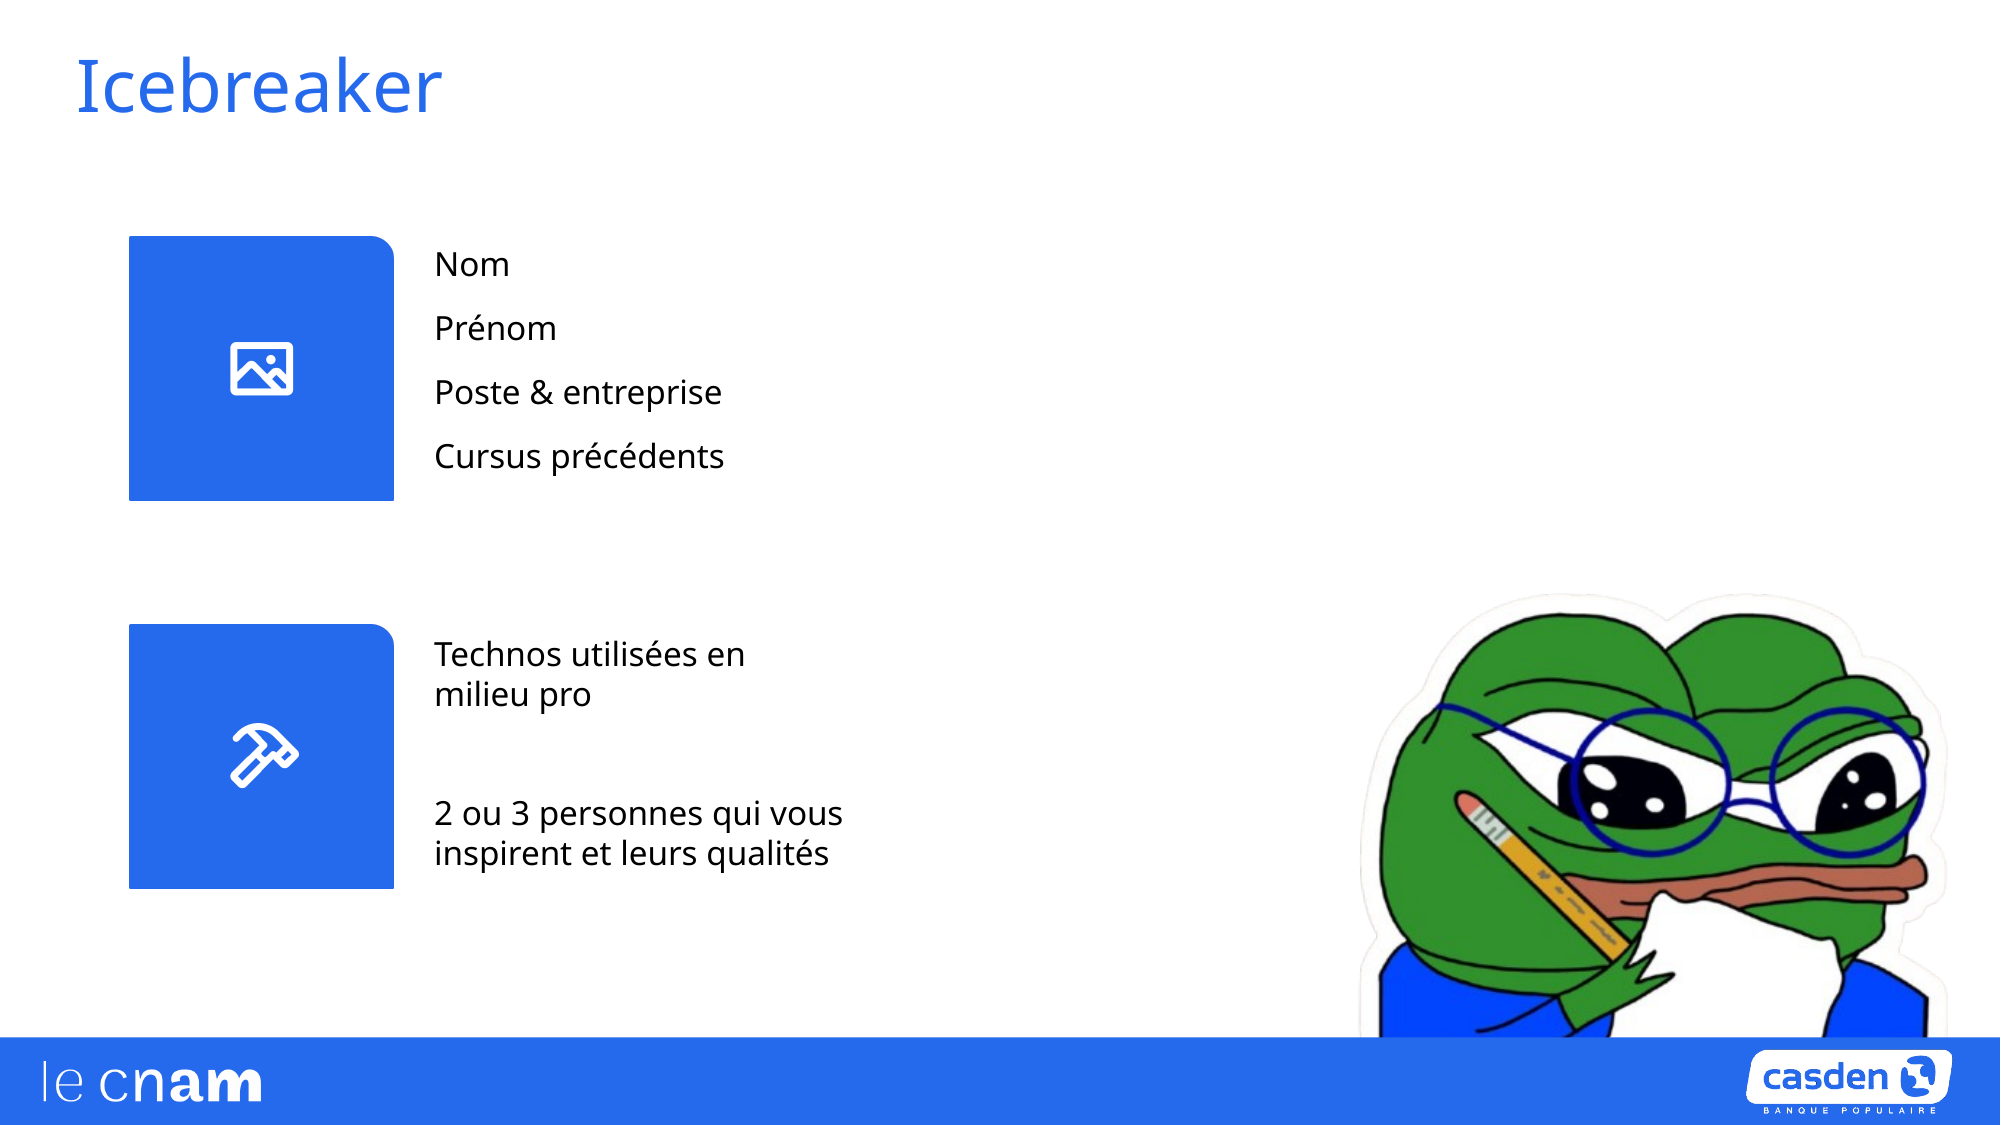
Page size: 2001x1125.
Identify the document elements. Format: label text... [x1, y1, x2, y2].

picture [128, 235, 395, 502]
picture [1287, 473, 2000, 1125]
text_box 2 ou 3 personnes qui vous inspirent et leurs qualités [419, 784, 923, 887]
text_box Prénom [419, 299, 684, 362]
text_box Icebreaker [61, 41, 1909, 136]
picture [42, 1058, 262, 1104]
text_box Poste & entreprise [419, 363, 777, 426]
text_box Technos utilisées en milieu pro [419, 625, 840, 728]
text_box [0, 1036, 1287, 1125]
text_box Nom [419, 236, 684, 298]
text_box Cursus précédents [419, 427, 777, 489]
picture [128, 624, 394, 890]
